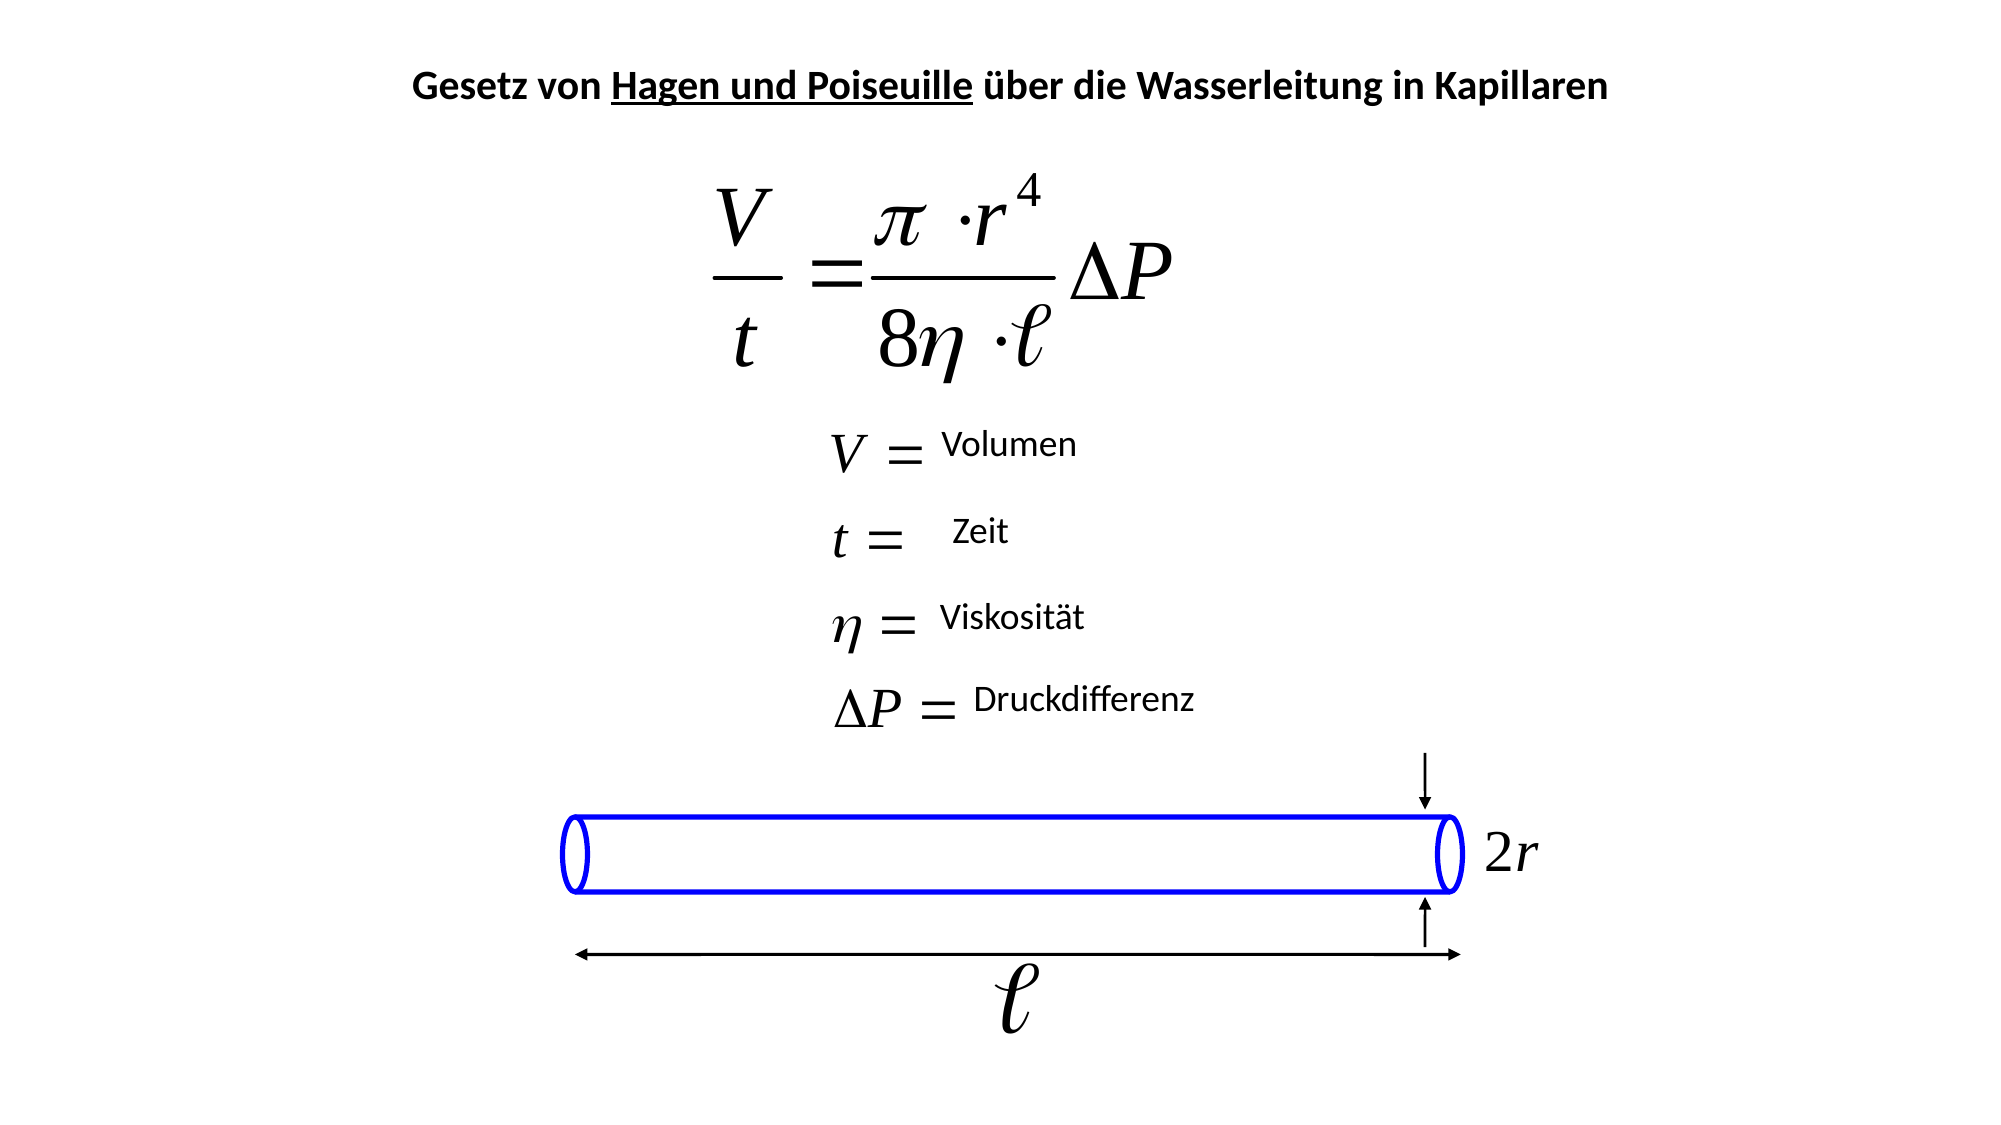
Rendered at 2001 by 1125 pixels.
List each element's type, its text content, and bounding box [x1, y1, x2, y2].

text_box [1107, 948, 1461, 961]
text_box Zeit [957, 498, 1125, 559]
text_box Volumen [926, 411, 1200, 472]
text_box [1418, 897, 1432, 948]
text_box [1418, 752, 1432, 810]
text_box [978, 945, 1050, 1059]
text_box Viskosität [957, 584, 1188, 645]
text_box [824, 420, 957, 742]
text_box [699, 148, 1188, 400]
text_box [1474, 816, 1550, 882]
text_box [1437, 816, 1463, 892]
text_box [574, 948, 978, 961]
text_box Druckdifferenz [958, 666, 1475, 727]
text_box [562, 817, 588, 892]
text_box Gesetz von Hagen und Poiseuille über die Wasserleitung in Kapillaren [279, 50, 1742, 115]
